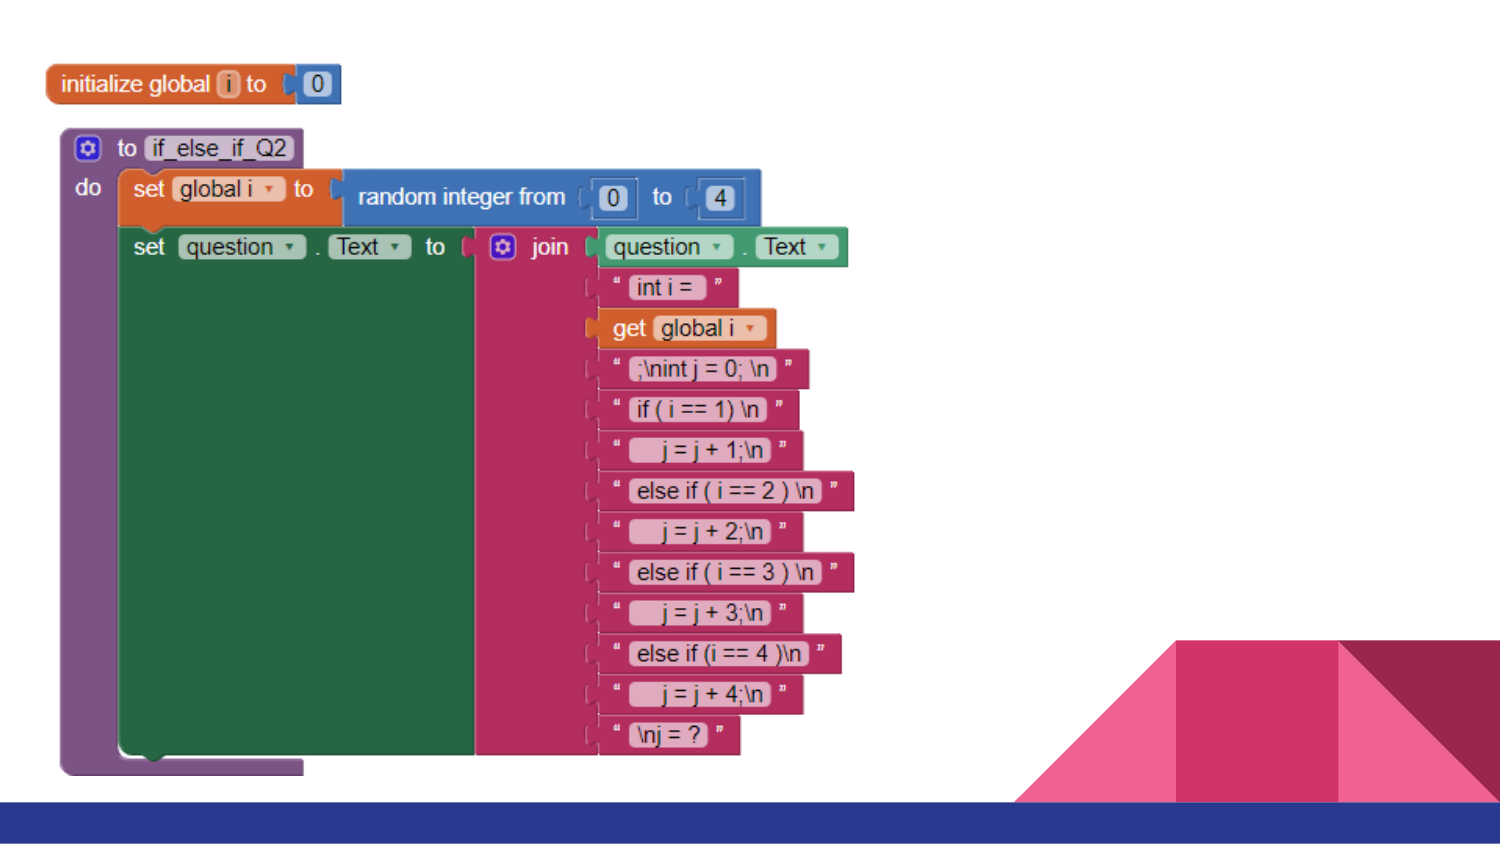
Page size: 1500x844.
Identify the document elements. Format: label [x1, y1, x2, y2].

picture [35, 39, 876, 776]
